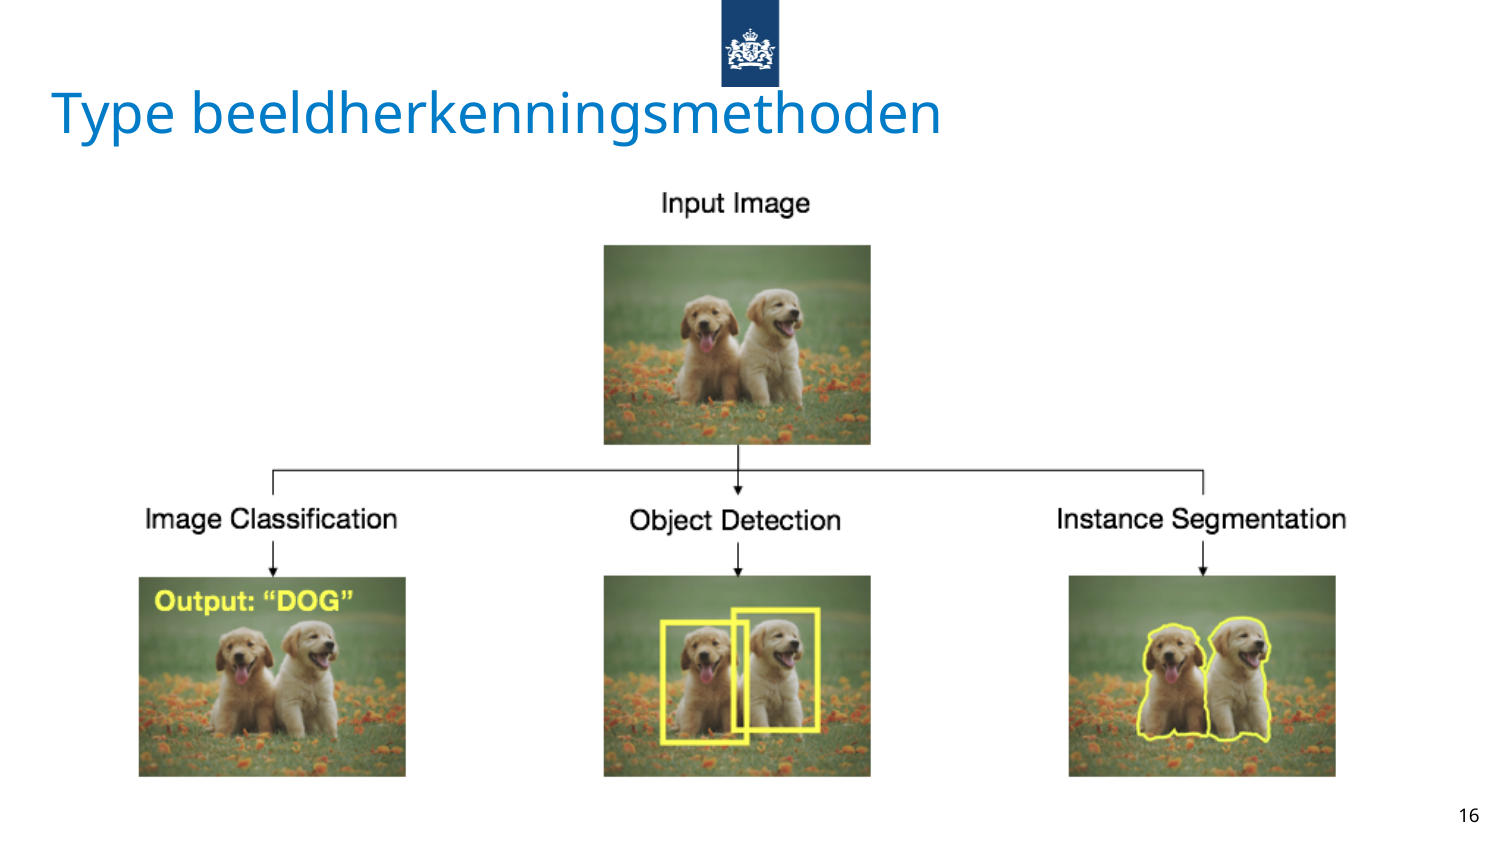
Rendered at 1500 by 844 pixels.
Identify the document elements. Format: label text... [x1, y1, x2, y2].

slide_number ‹#› [1406, 764, 1480, 830]
title Type beeldherkenningsmethoden [51, 85, 1449, 180]
picture [0, 0, 1500, 131]
picture [97, 166, 1402, 827]
